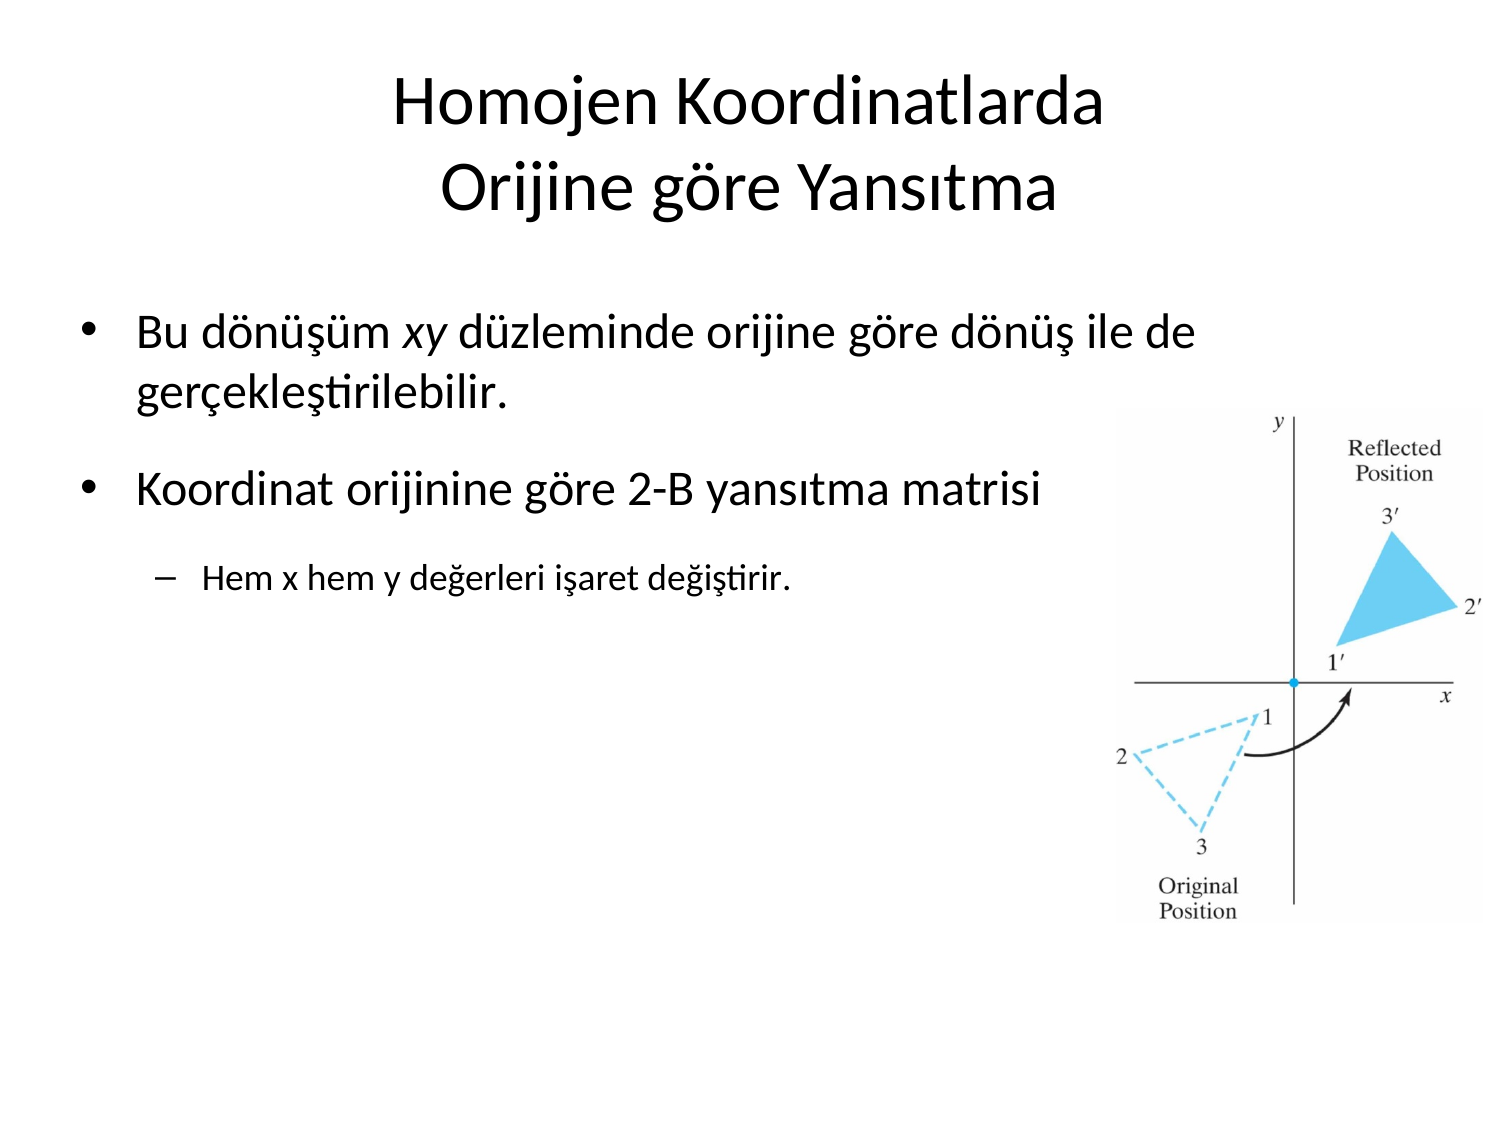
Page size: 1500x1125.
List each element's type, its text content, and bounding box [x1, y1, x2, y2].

title Homojen Koordinatlarda Orijine göre Yansıtma [75, 45, 1425, 233]
picture [1115, 408, 1483, 927]
